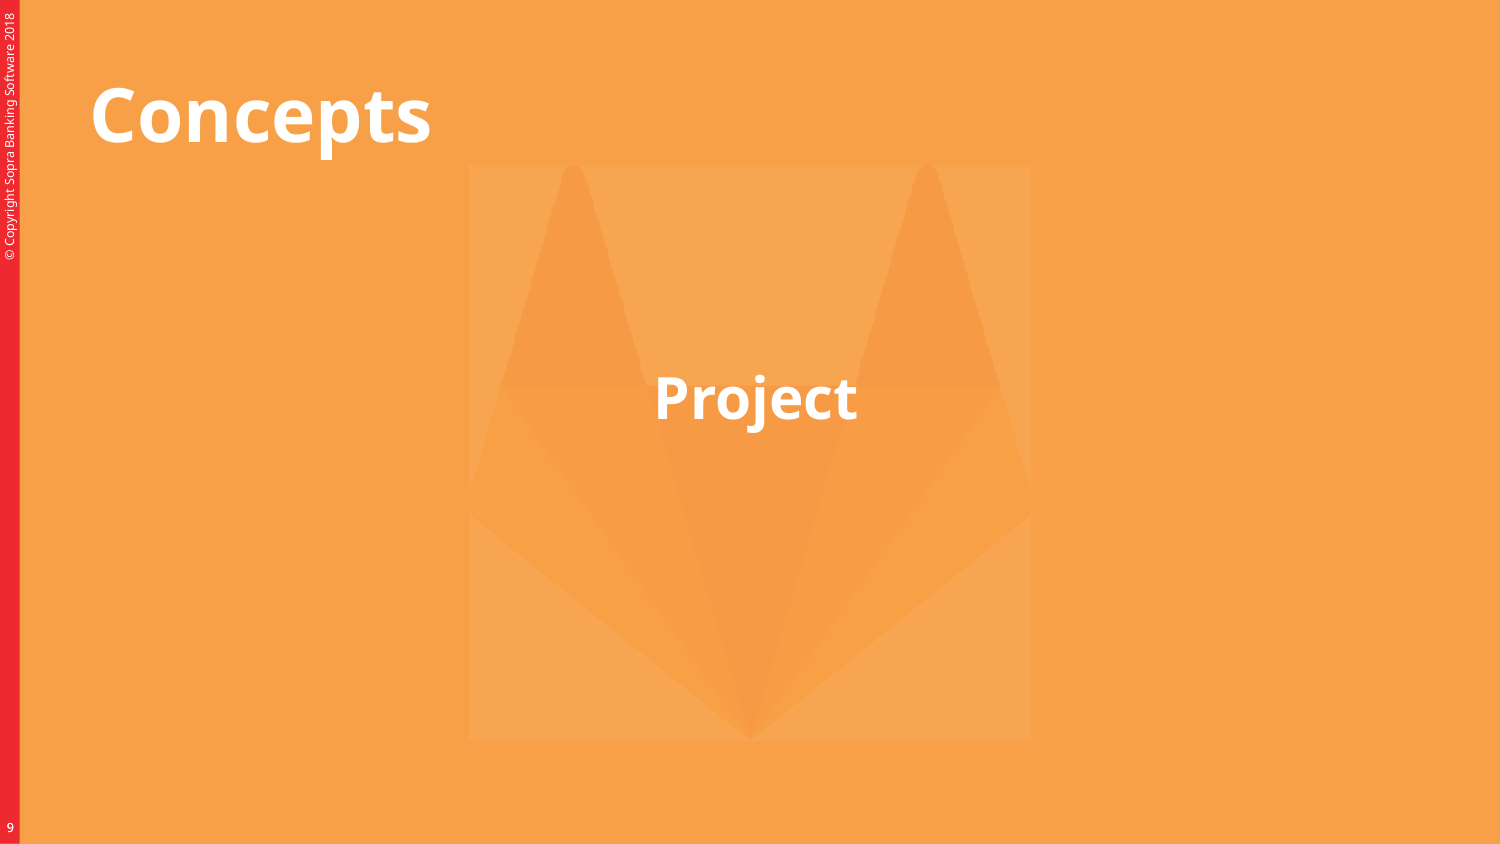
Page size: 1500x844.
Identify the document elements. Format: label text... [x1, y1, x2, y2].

title Project [624, 359, 888, 458]
text_box Concepts [74, 66, 1425, 166]
text_box [467, 166, 1033, 743]
